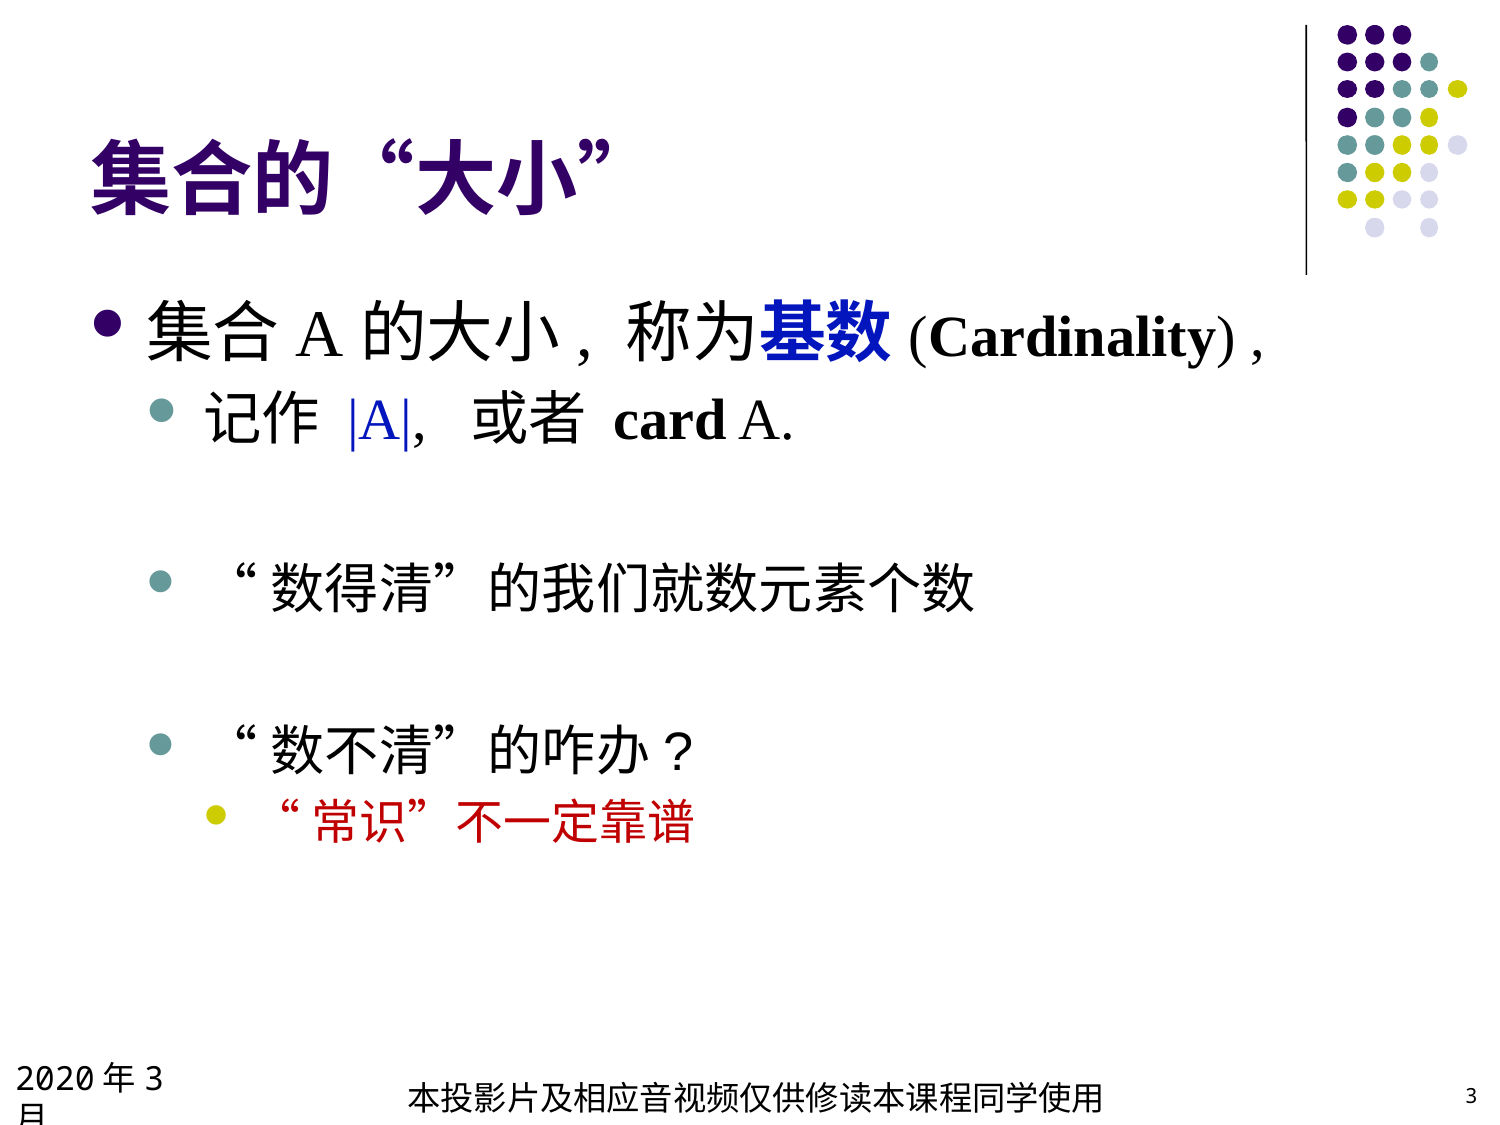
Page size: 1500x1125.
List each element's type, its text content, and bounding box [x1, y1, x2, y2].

slide_number 3 [1337, 1072, 1493, 1123]
footer 本投影片及相应音视频仅供修读本课程同学使用 [206, 1072, 1307, 1123]
list 集合A的大小, 称为基数(Cardinality) , 记作 |A|, 或者 card A. “数得清”的我们就数元素个数 “数不清”的咋办? “常识”不一定靠谱 [75, 282, 1425, 1006]
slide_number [0, 1072, 206, 1123]
title 集合的“大小” [75, 20, 1313, 233]
